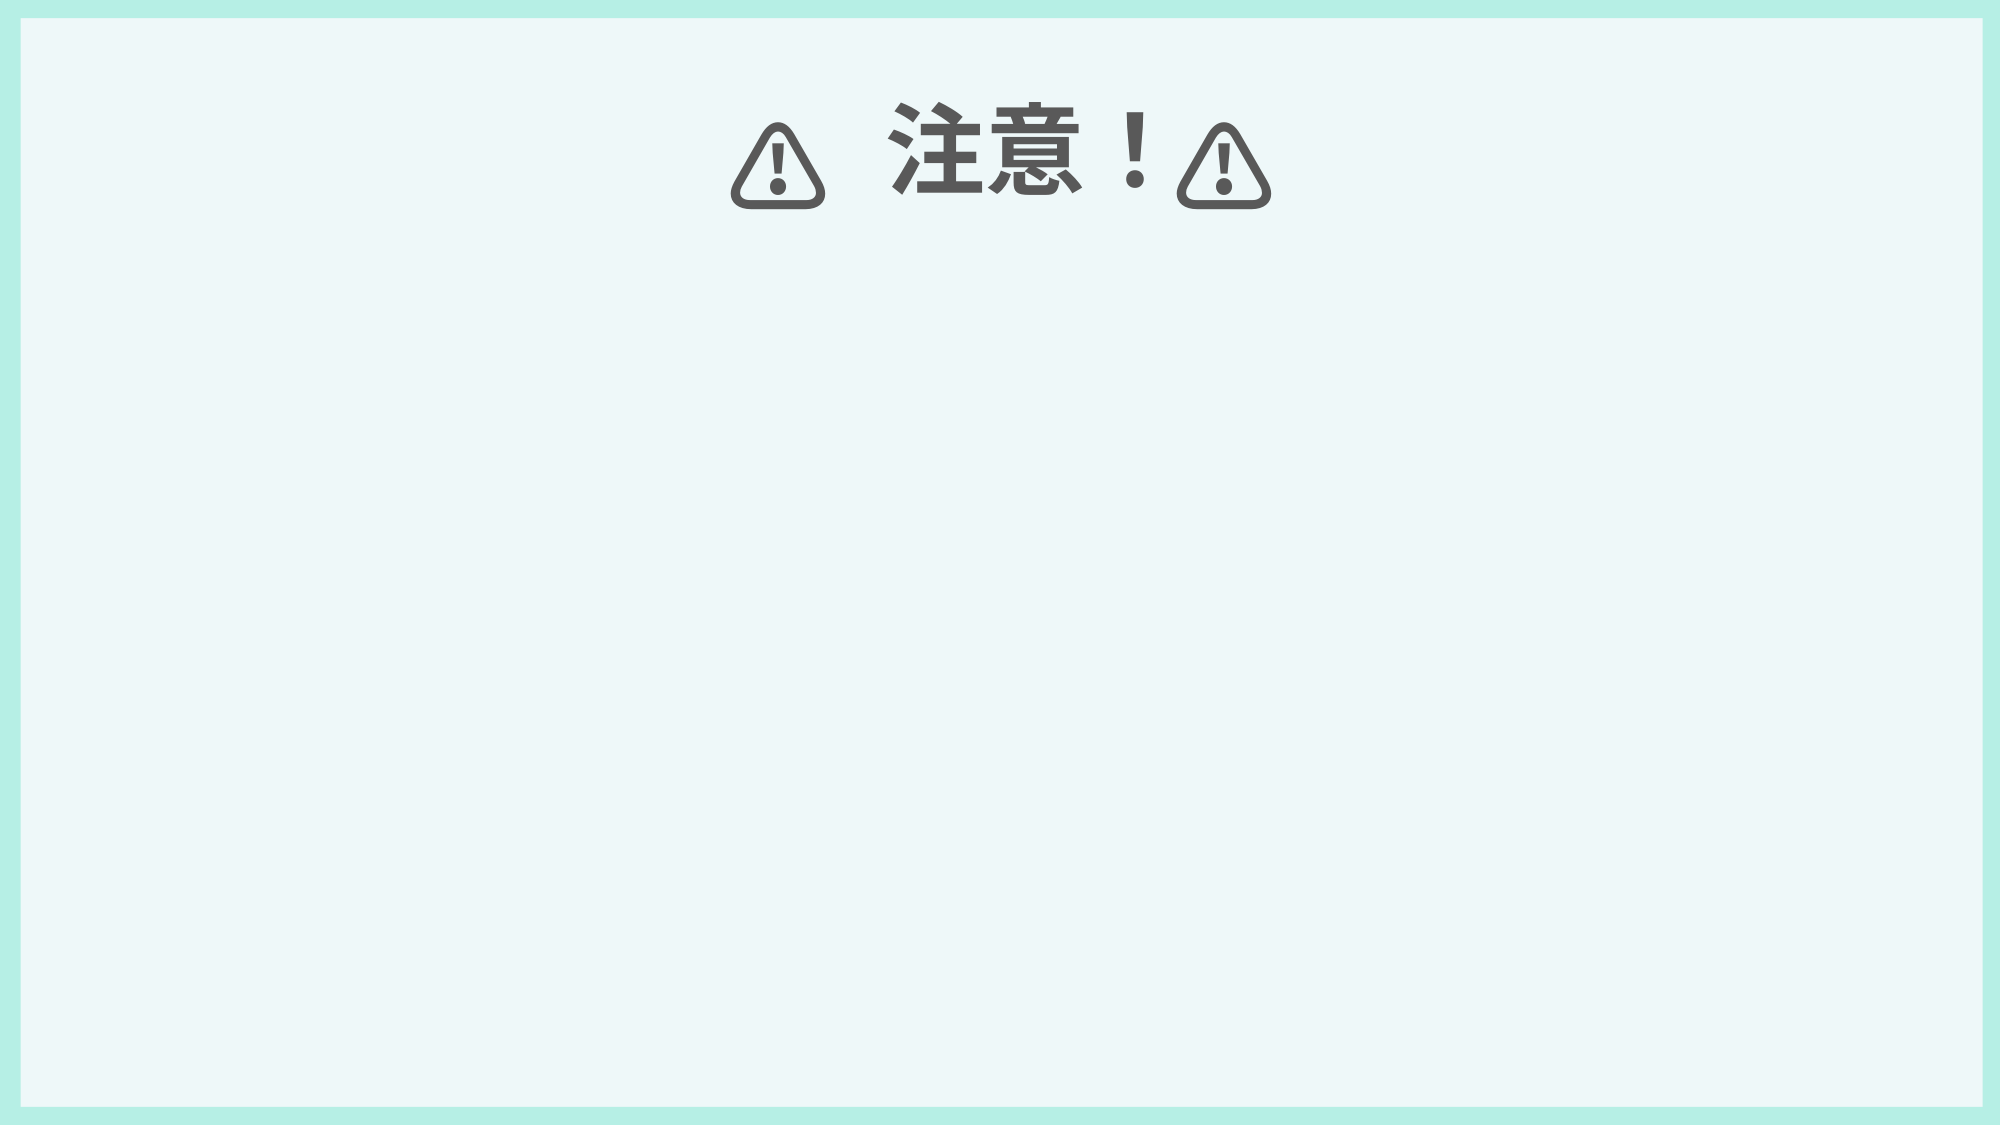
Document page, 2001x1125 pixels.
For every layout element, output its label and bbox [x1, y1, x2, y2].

text_box [0, 0, 2000, 1125]
